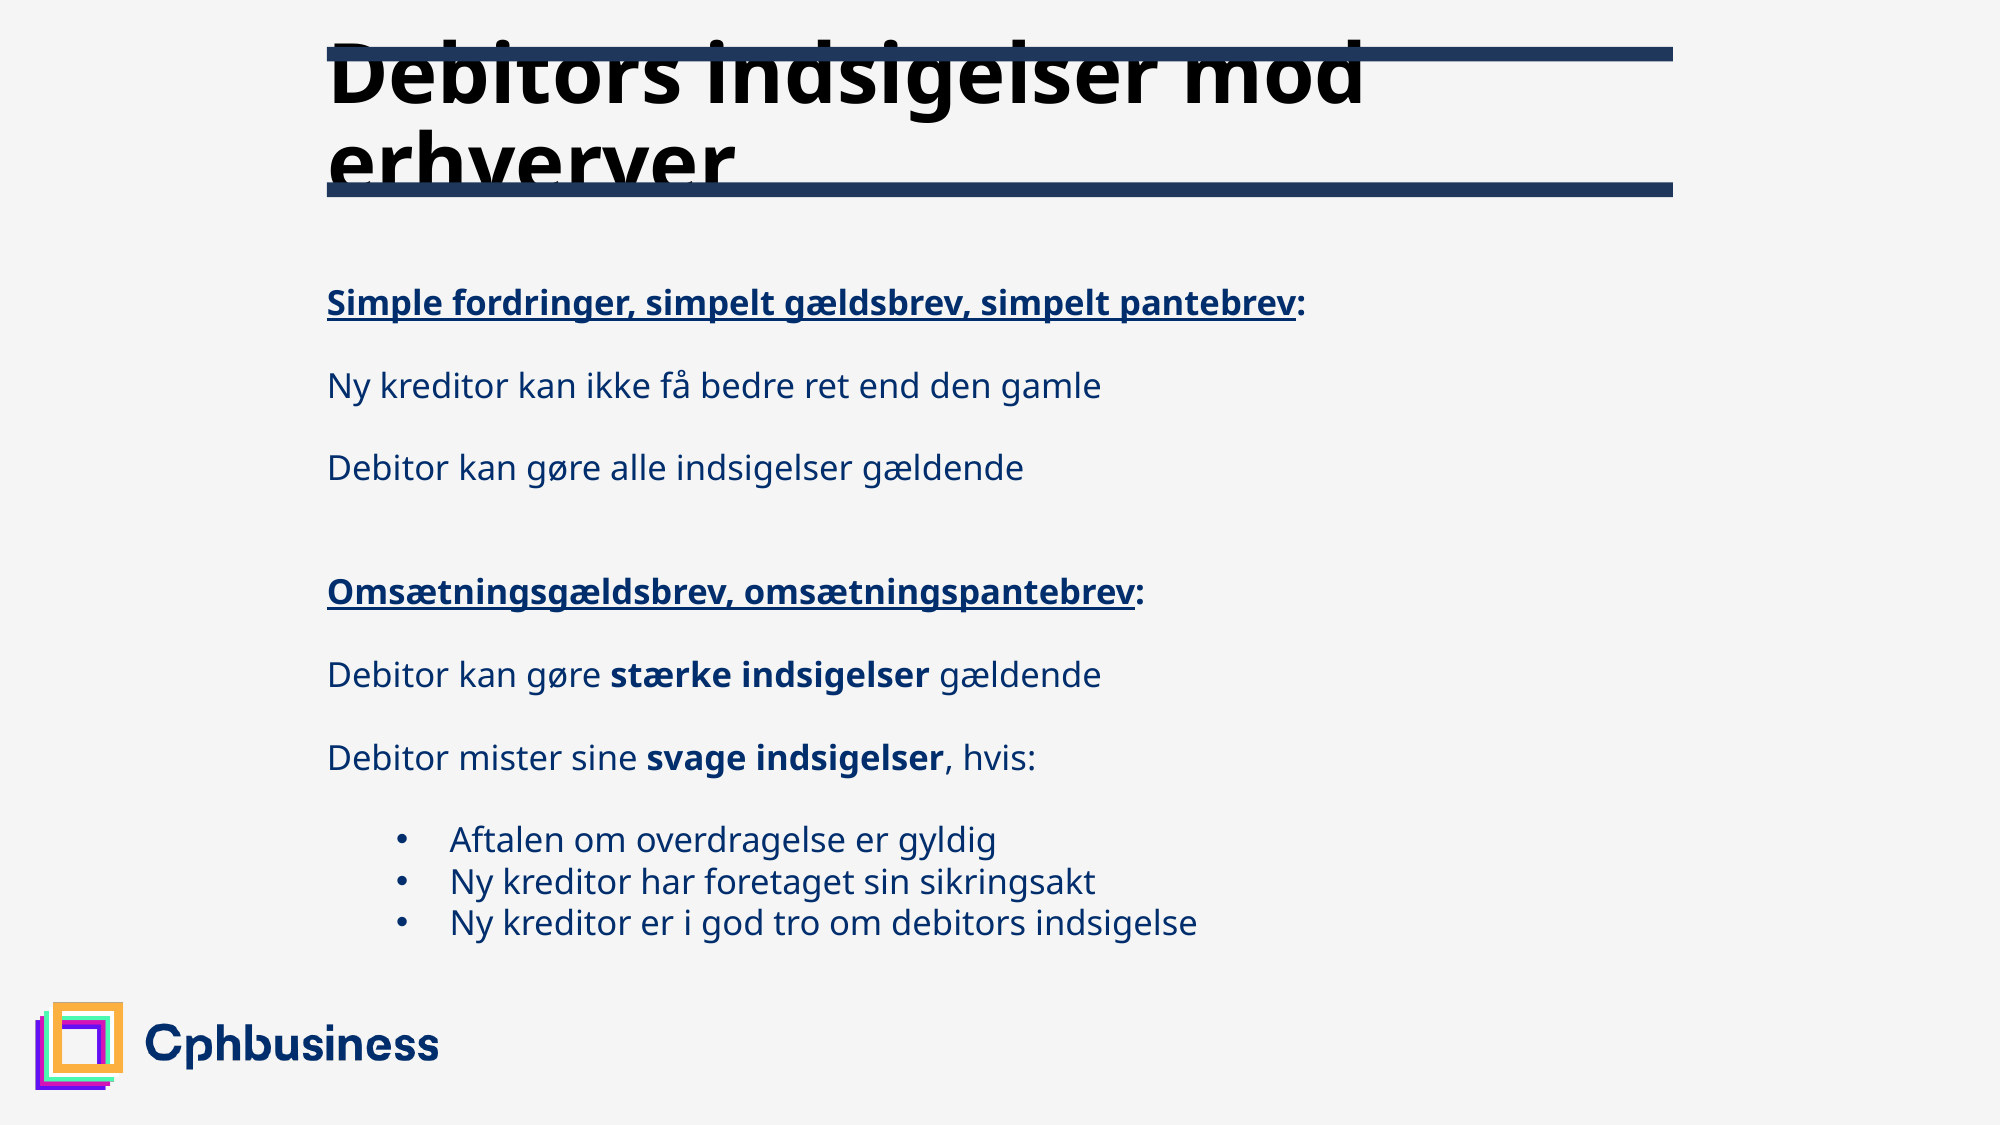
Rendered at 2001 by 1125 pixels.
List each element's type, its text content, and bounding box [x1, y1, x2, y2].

title Debitors indsigelser mod erhverver [326, 25, 1729, 216]
text_box [326, 182, 1673, 198]
text_box [326, 46, 1673, 62]
picture [0, 967, 473, 1125]
text_box Simple fordringer, simpelt gældsbrev, simpelt pantebrev: Ny kreditor kan ikke få bedre ret end den gamle Debitor kan gøre alle indsigelser gældende Omsætningsgældsbrev, omsætningspantebrev: Debitor kan gøre stærke indsigelser gældende Debitor mister sine svage indsigelser, hvis: Aftalen om overdragelse er gyldig Ny kreditor har foretaget sin sikringsakt Ny kreditor er i god tro om debitors indsigelse [326, 250, 1698, 984]
